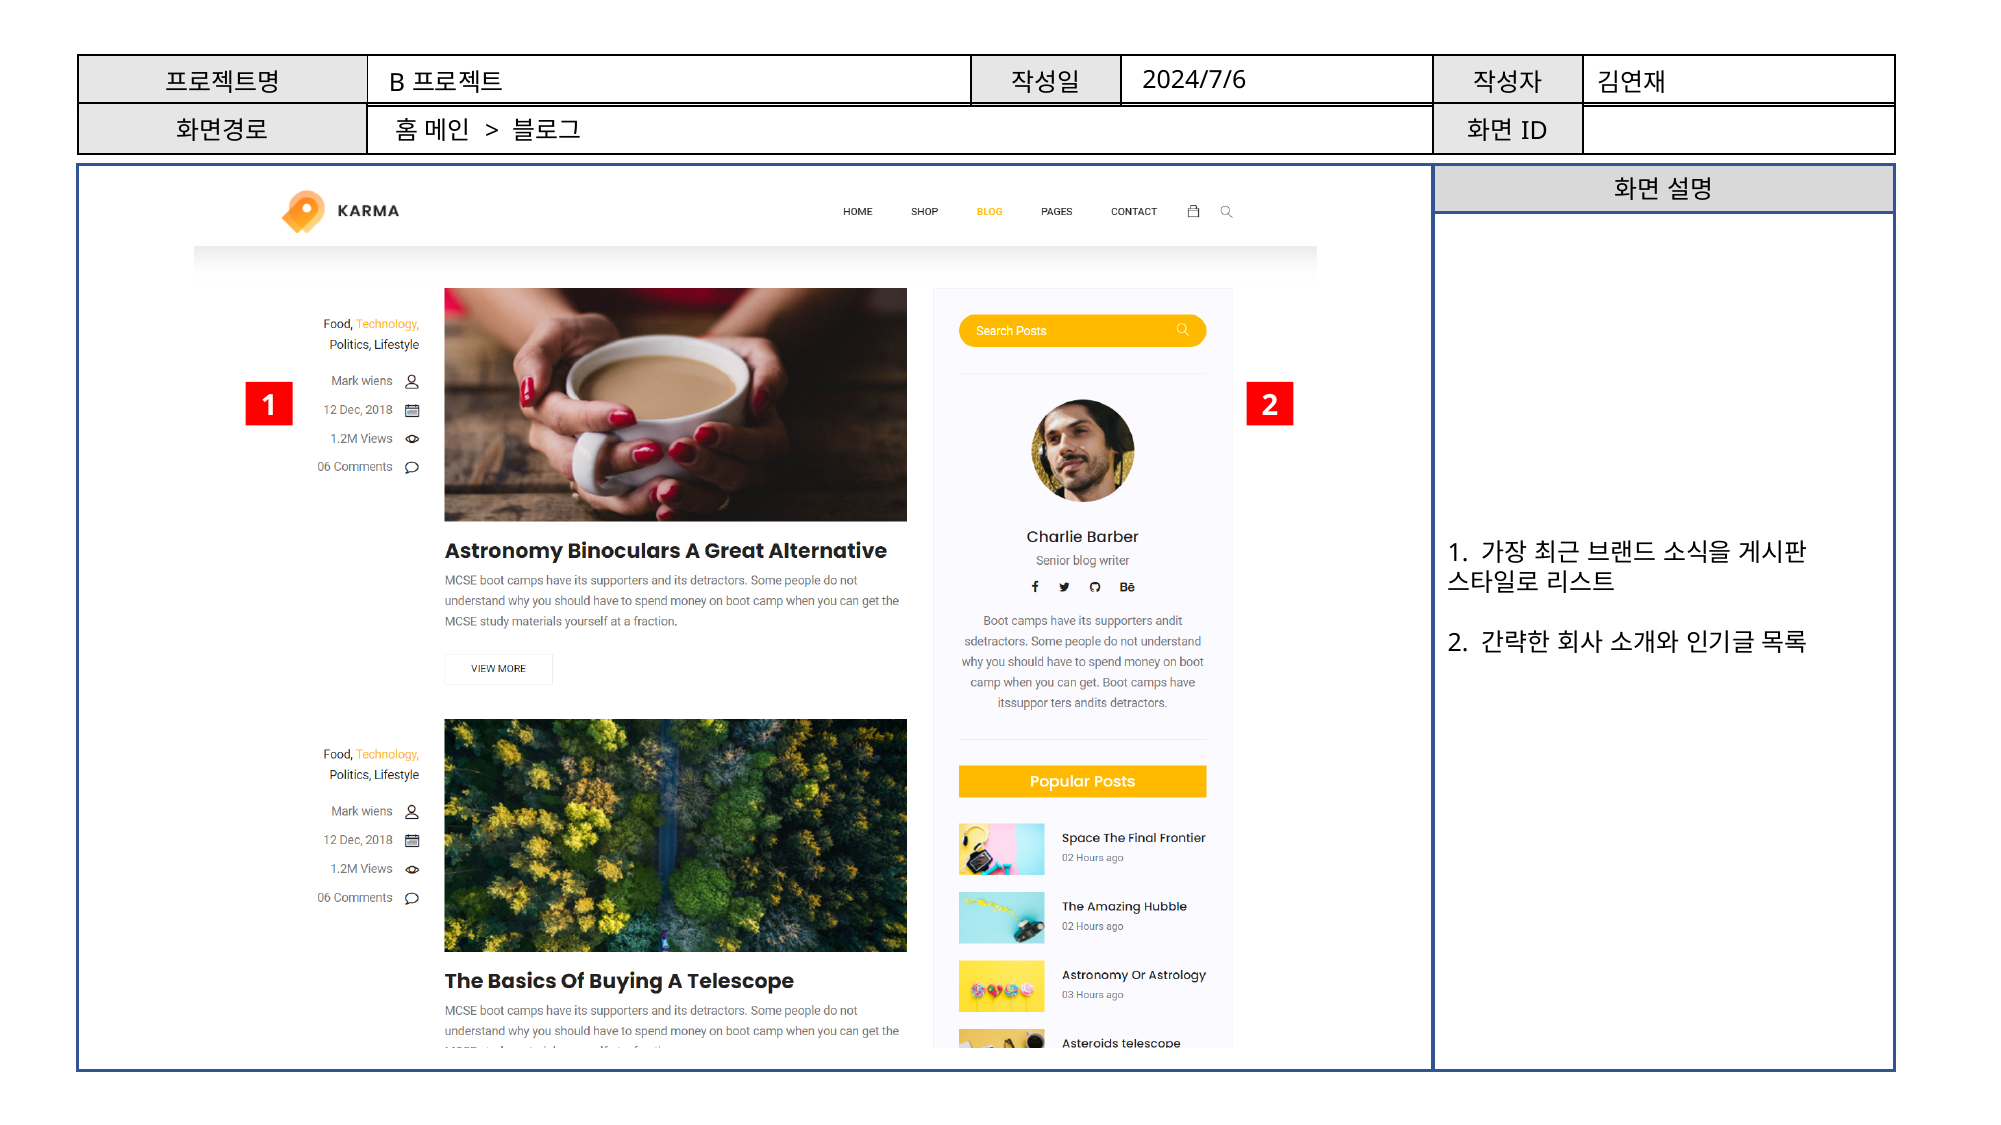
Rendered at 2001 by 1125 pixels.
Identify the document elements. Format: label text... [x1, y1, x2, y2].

text_box [77, 164, 1432, 1071]
table_header 화면ID [1434, 104, 1582, 153]
table_header 프로젝트명 [79, 56, 367, 102]
table_header 작성자 [1434, 56, 1582, 102]
table_header 김연재 [1584, 56, 1894, 102]
table_header [1584, 104, 1894, 153]
table_header 작성일 [972, 56, 1120, 102]
text_box 1. 가장 최근 브랜드 소식을 게시판 스타일로 리스트 2. 간략한 회사 소개와 인기글 목록 [1432, 212, 1896, 1071]
picture [194, 180, 1317, 1048]
table_header 2024/7/6 [1122, 56, 1432, 102]
text_box 화면 설명 [1432, 164, 1896, 212]
table_header 화면경로 [79, 104, 366, 153]
table_header 홈 메인 > 블로그 [368, 104, 1432, 153]
table_header B프로젝트 [368, 56, 970, 102]
